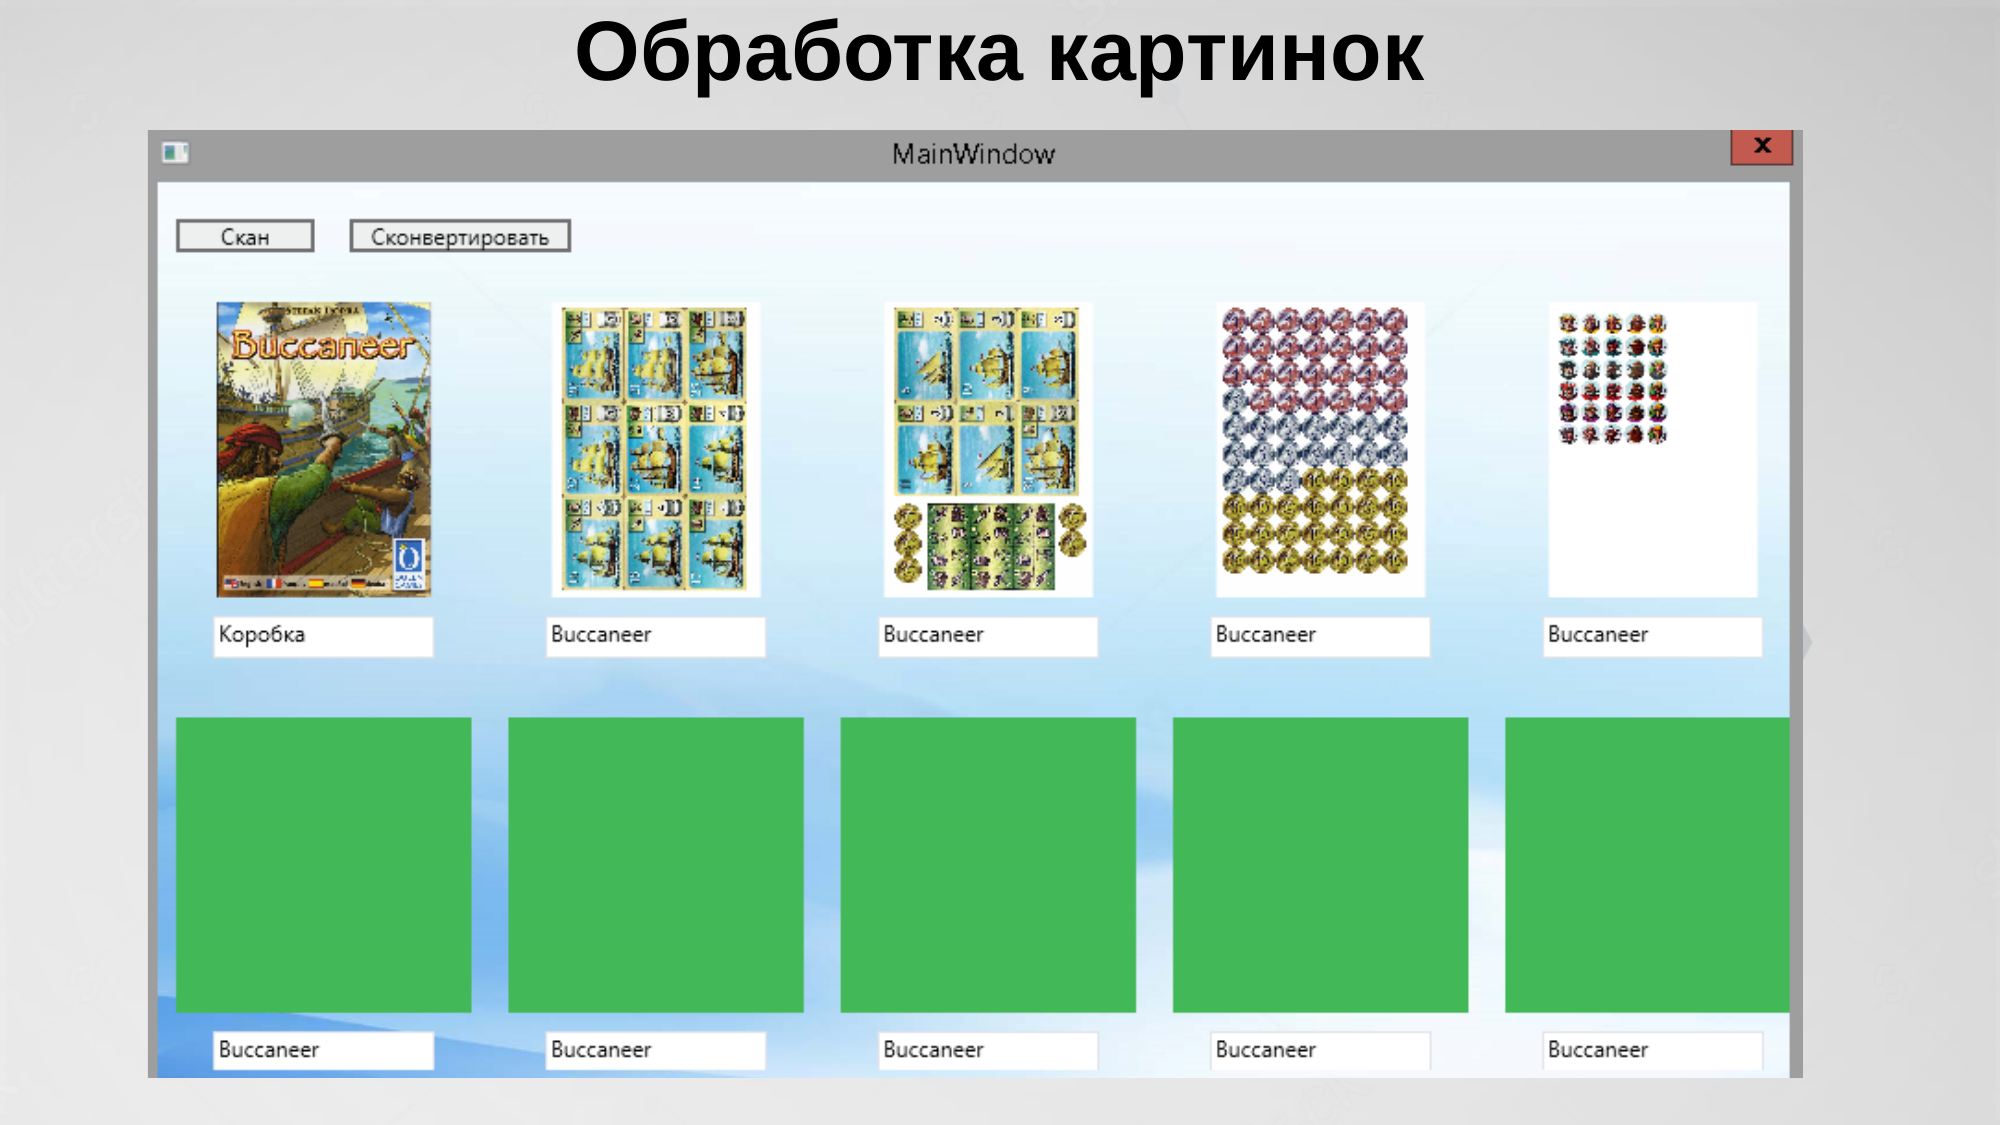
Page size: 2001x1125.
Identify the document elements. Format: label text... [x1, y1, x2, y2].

picture [147, 130, 1811, 1078]
title Обработка картинок [0, 0, 2000, 107]
